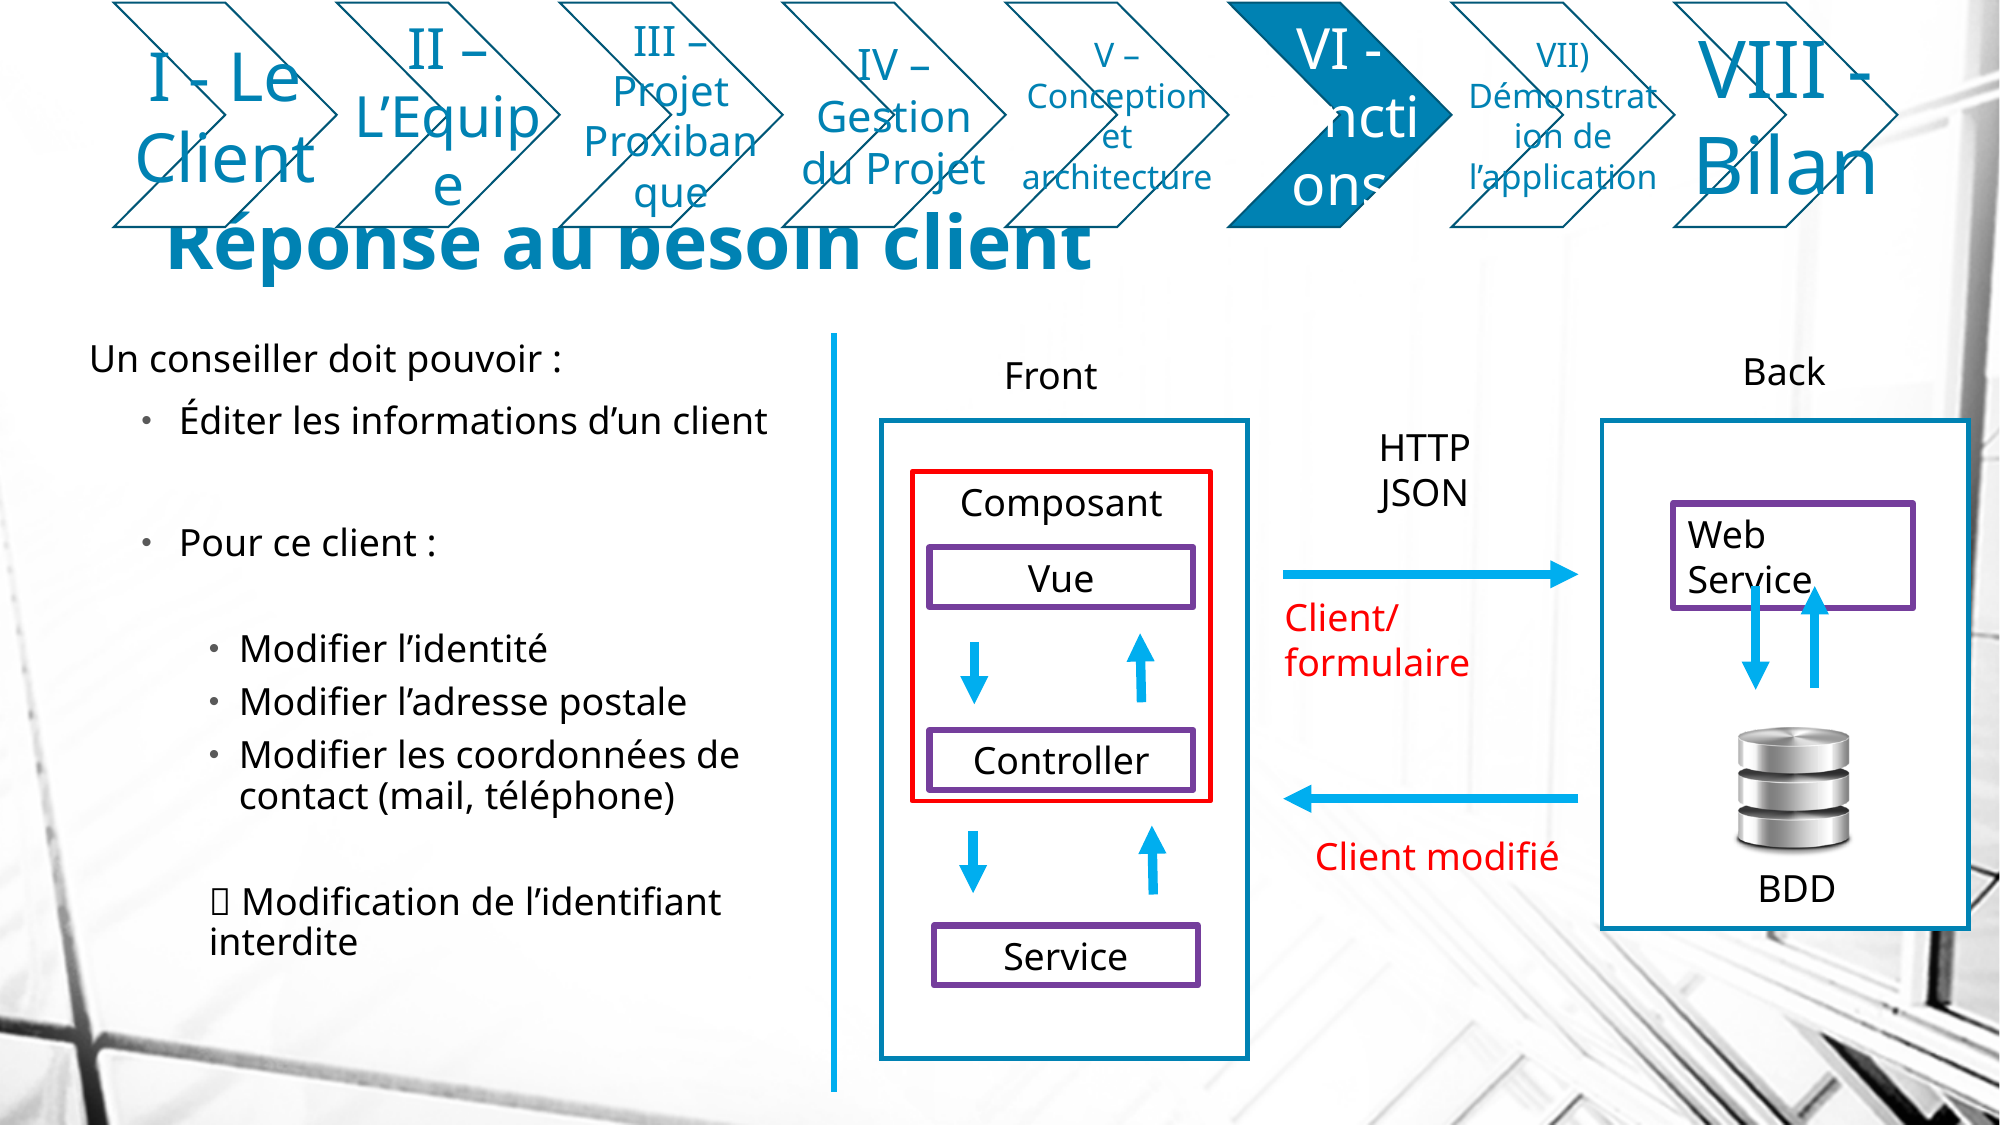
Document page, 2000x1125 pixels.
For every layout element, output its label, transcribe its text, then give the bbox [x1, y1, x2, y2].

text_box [881, 341, 1969, 1059]
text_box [113, 2, 1898, 227]
picture [0, 0, 2000, 1125]
text_box Un conseiller doit pouvoir : Éditer les informations d’un client Pour ce client : Modifier l’identité Modifier l’adresse postale Modifier les coordonnées de contact (mail, téléphone)  Modification de l’identifiant interdite [66, 333, 811, 1021]
title Réponse au besoin client [149, 227, 1575, 292]
